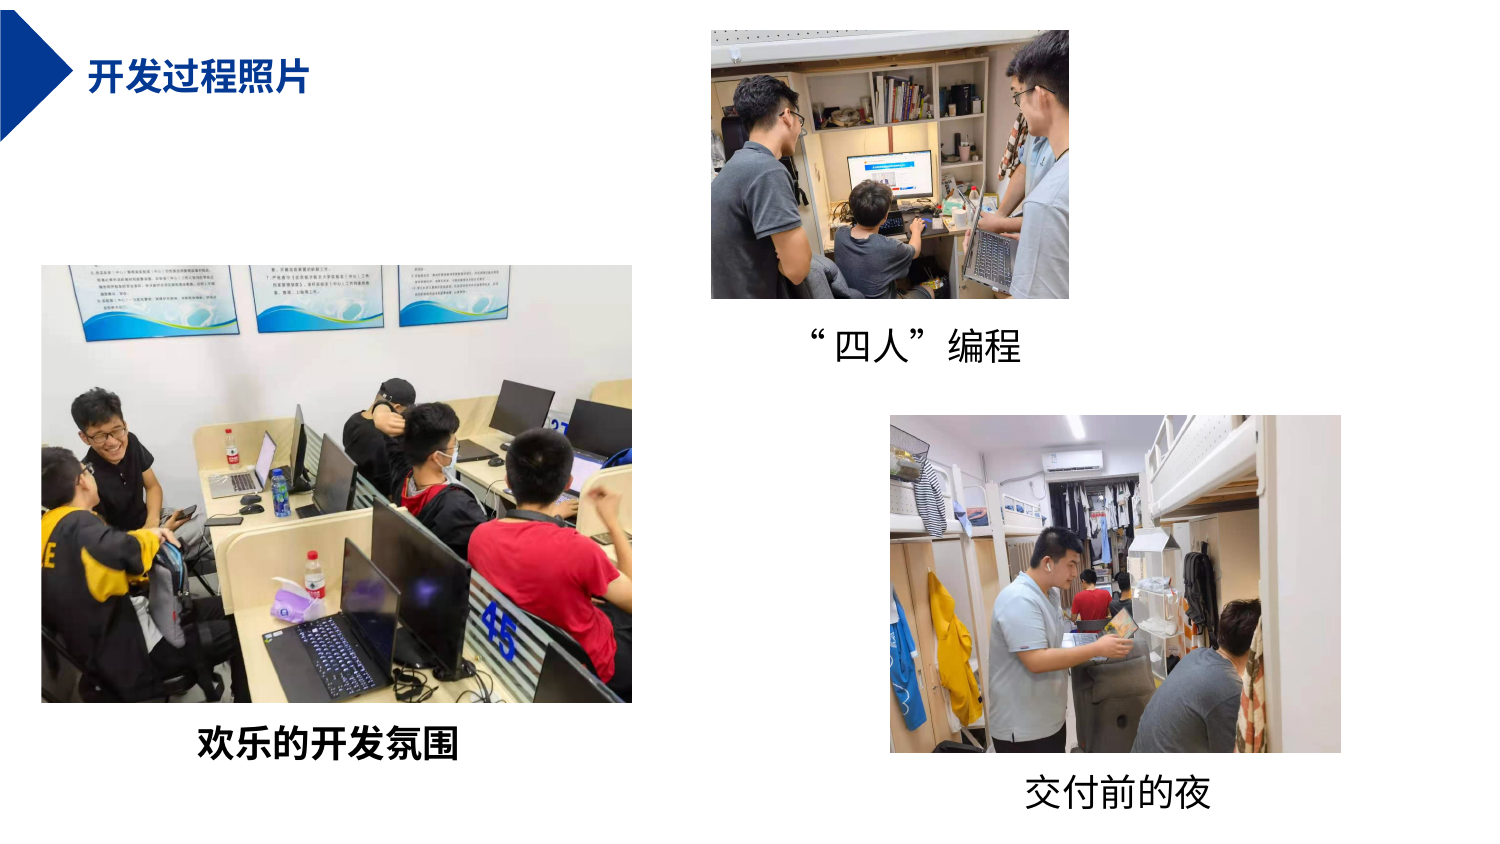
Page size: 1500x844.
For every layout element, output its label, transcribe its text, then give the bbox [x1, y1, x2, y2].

text_box [0, 9, 75, 144]
text_box “四人”编程 [773, 315, 1044, 376]
text_box 交付前的夜 [1009, 761, 1258, 822]
text_box 开发过程照片 [73, 36, 700, 106]
picture [890, 415, 1341, 753]
picture [41, 265, 632, 703]
text_box 欢乐的开发氛围 [183, 712, 479, 773]
picture [711, 30, 1069, 299]
